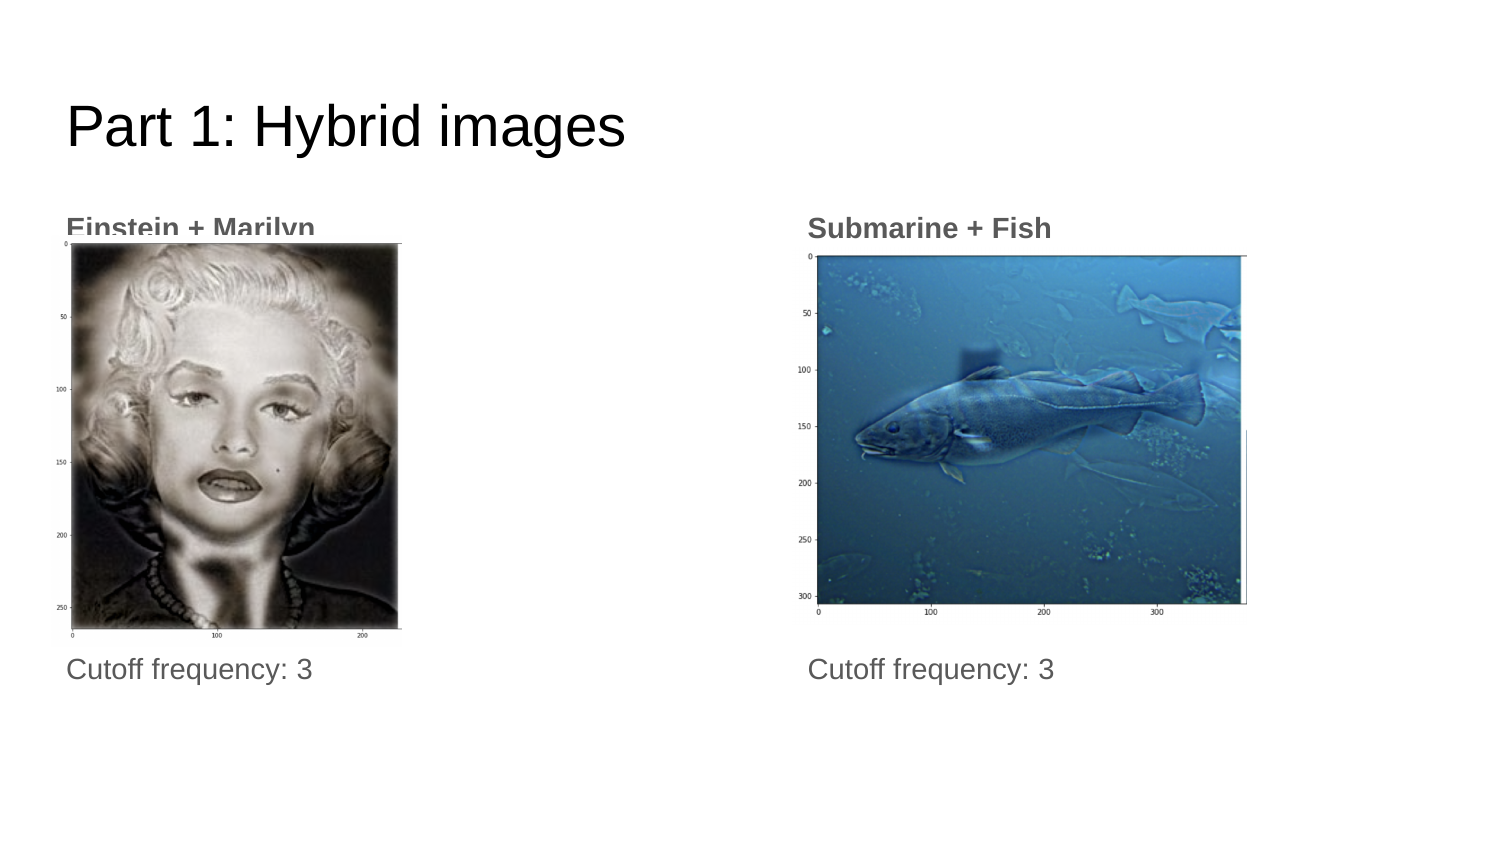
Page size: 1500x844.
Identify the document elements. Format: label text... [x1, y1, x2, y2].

title Part 1: Hybrid images [51, 72, 1449, 167]
picture [50, 235, 402, 647]
list Einstein + Marilyn Cutoff frequency: 3 [51, 189, 708, 750]
list Submarine + Fish [insert your hybrid image here] Cutoff frequency: 3 [792, 189, 1449, 750]
picture [792, 247, 1248, 625]
